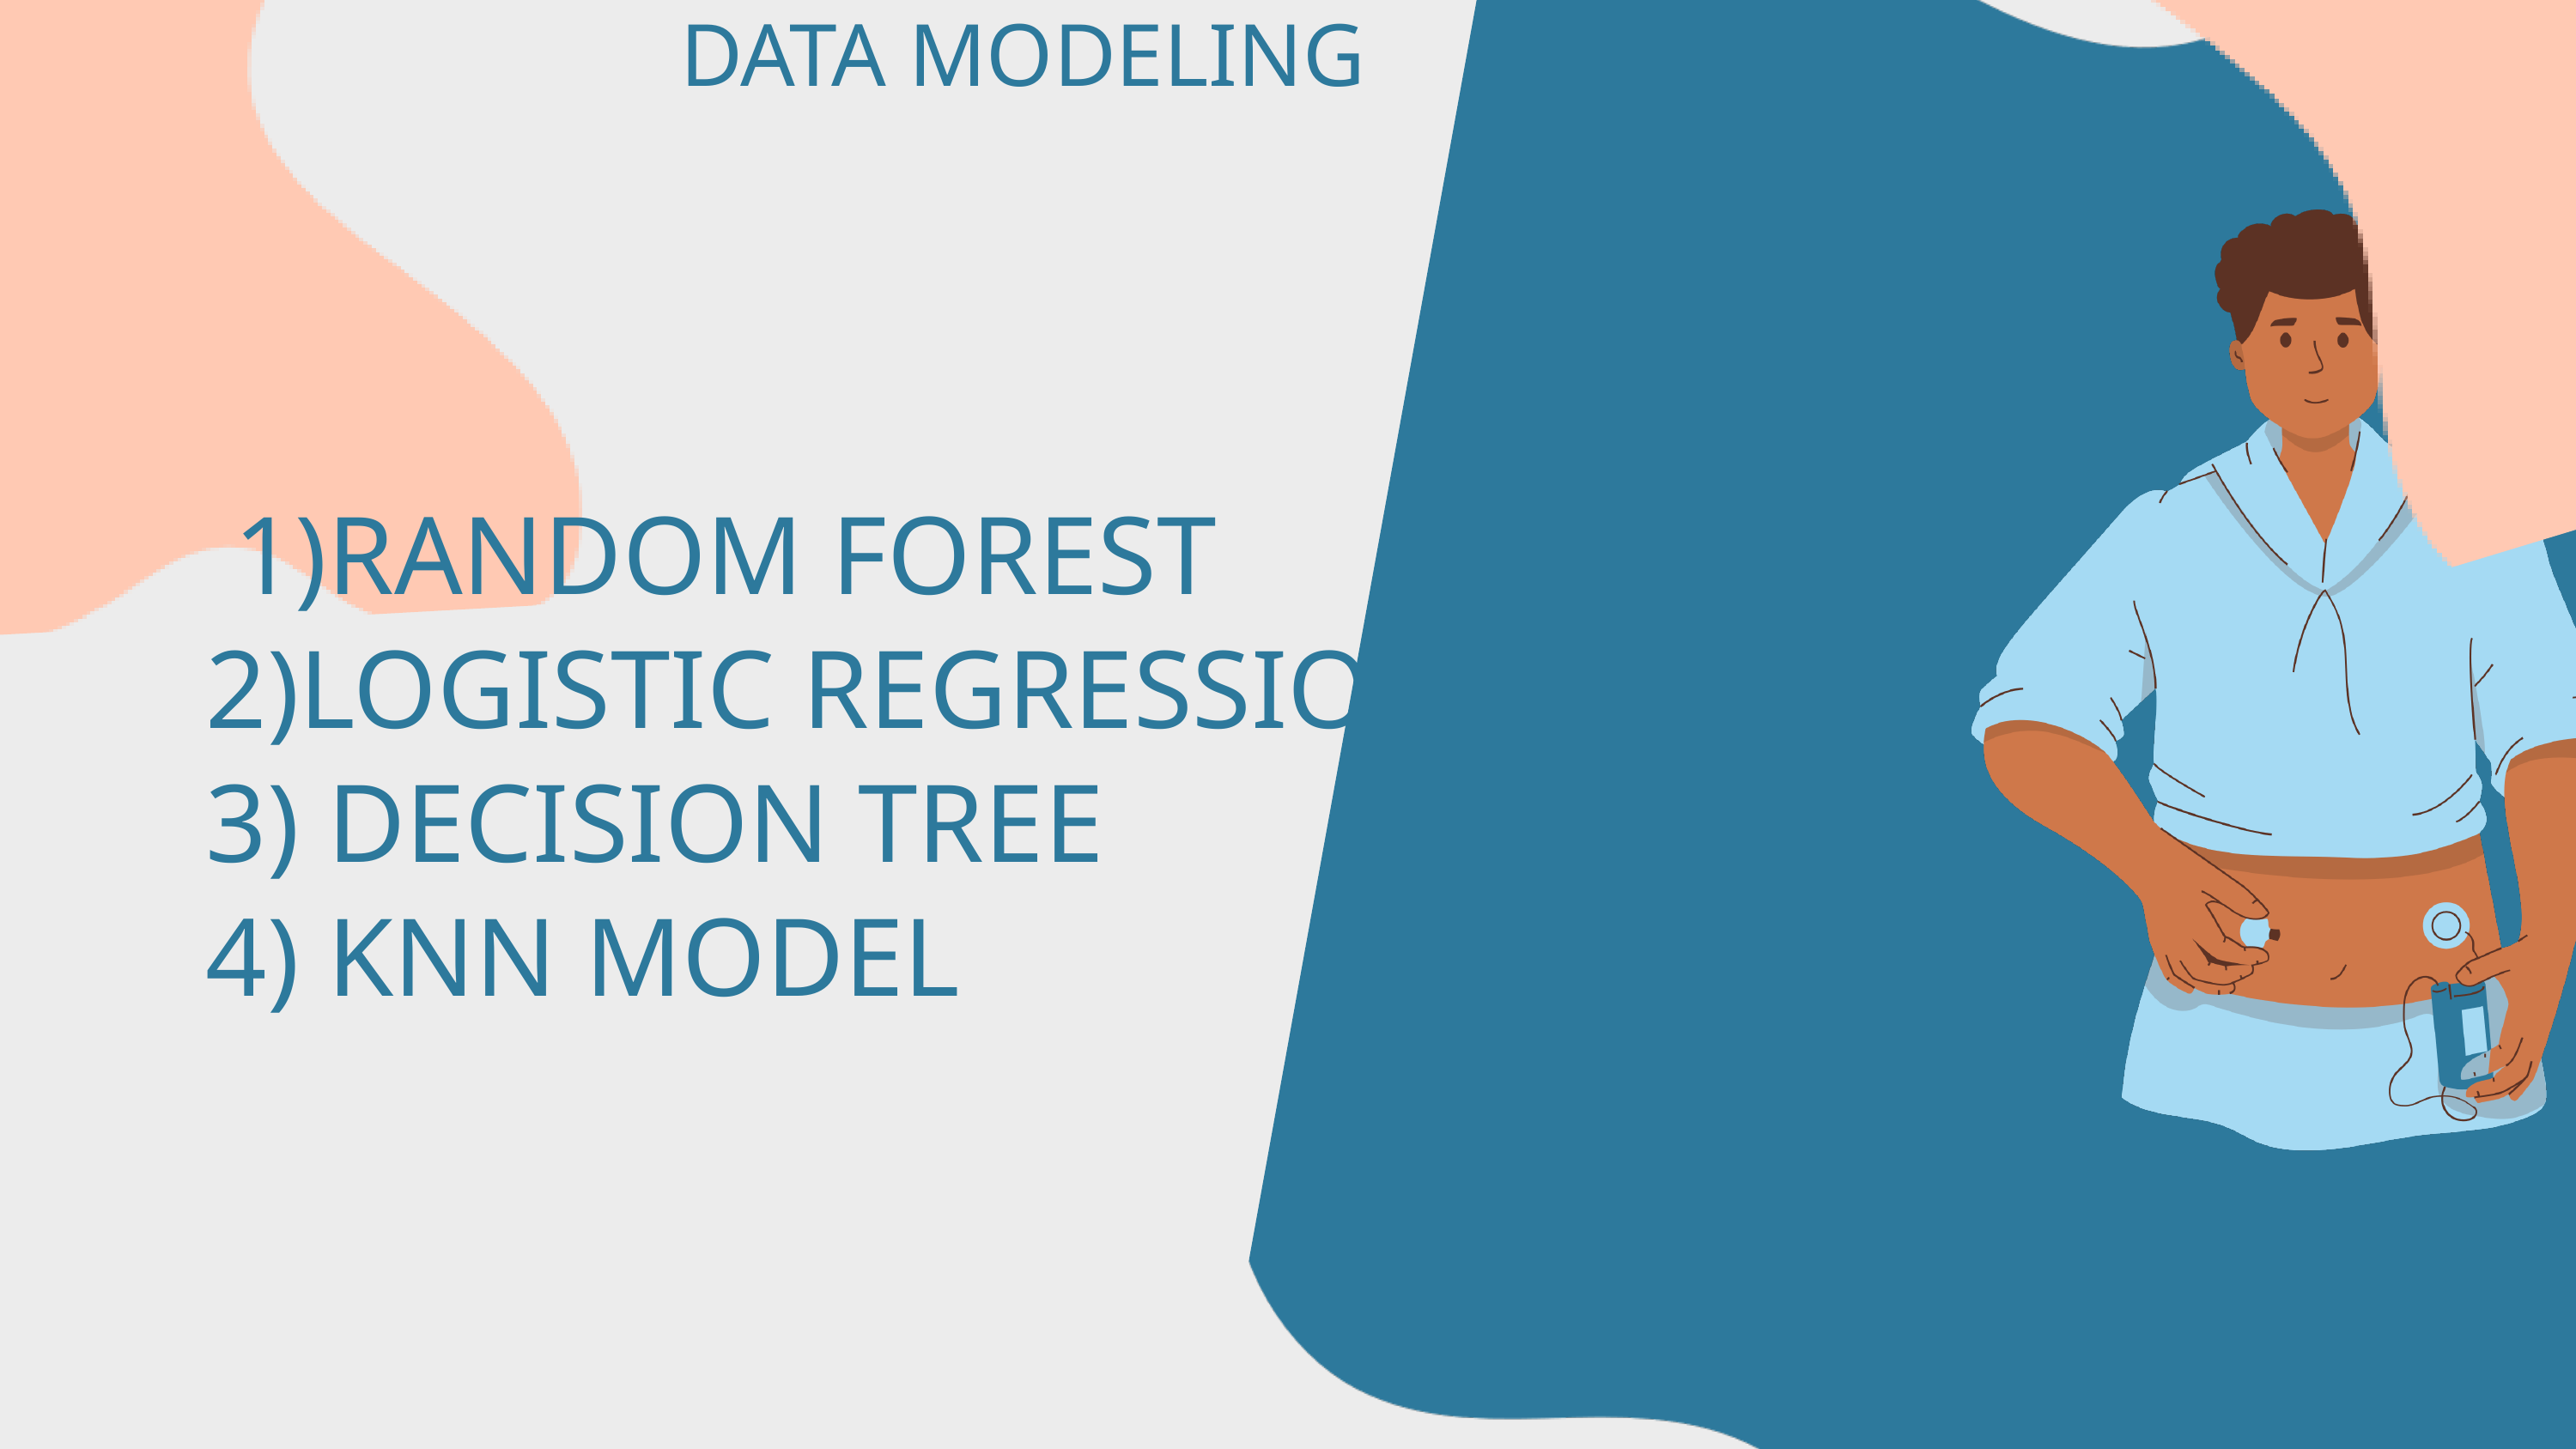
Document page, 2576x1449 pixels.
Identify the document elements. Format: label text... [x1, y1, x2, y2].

text_box DATA MODELING [571, 0, 1706, 104]
text_box 1)RANDOM FOREST 2)LOGISTIC REGRESSION 3) DECISION TREE 4) KNN MODEL [205, 481, 1613, 1153]
text_box [1214, 0, 2576, 1449]
text_box [0, 0, 597, 635]
text_box [2096, 0, 2576, 619]
text_box [1968, 209, 2576, 1151]
